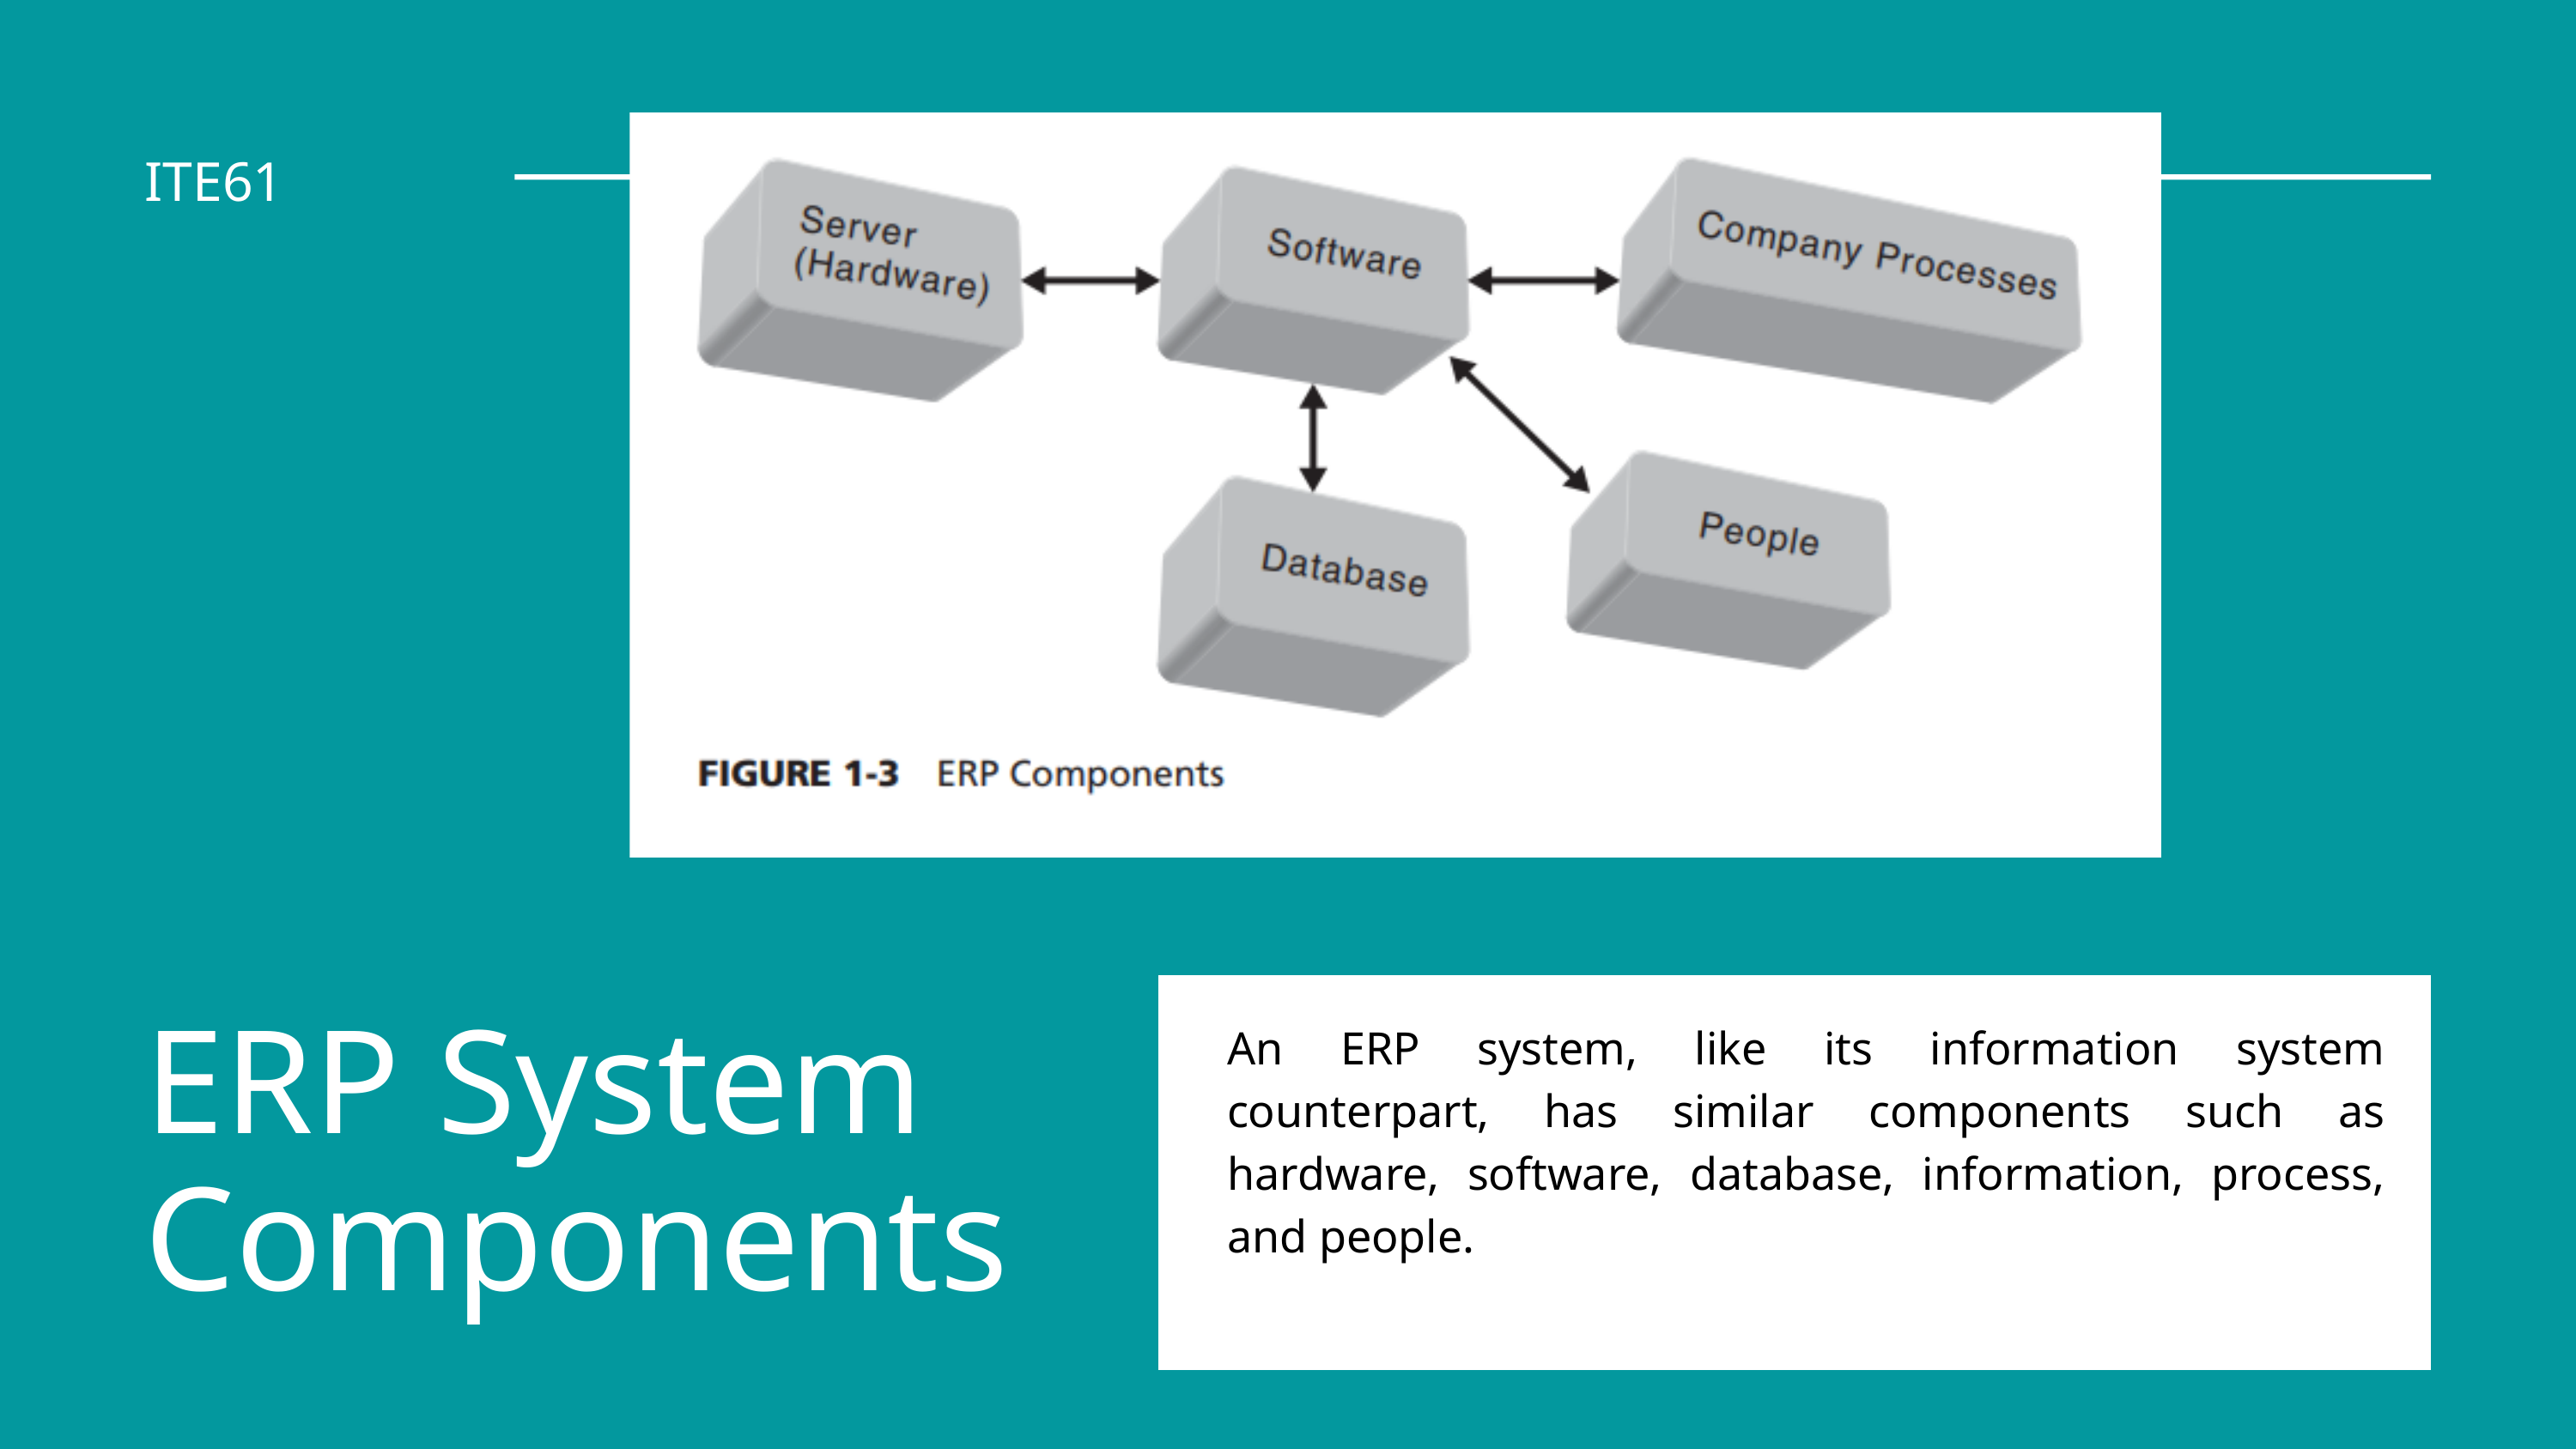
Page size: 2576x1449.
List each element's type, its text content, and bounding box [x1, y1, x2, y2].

text_box [629, 112, 2161, 858]
text_box ERP System Components [144, 1004, 1115, 1319]
text_box ITE61 [144, 136, 471, 212]
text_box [1157, 975, 2432, 1371]
